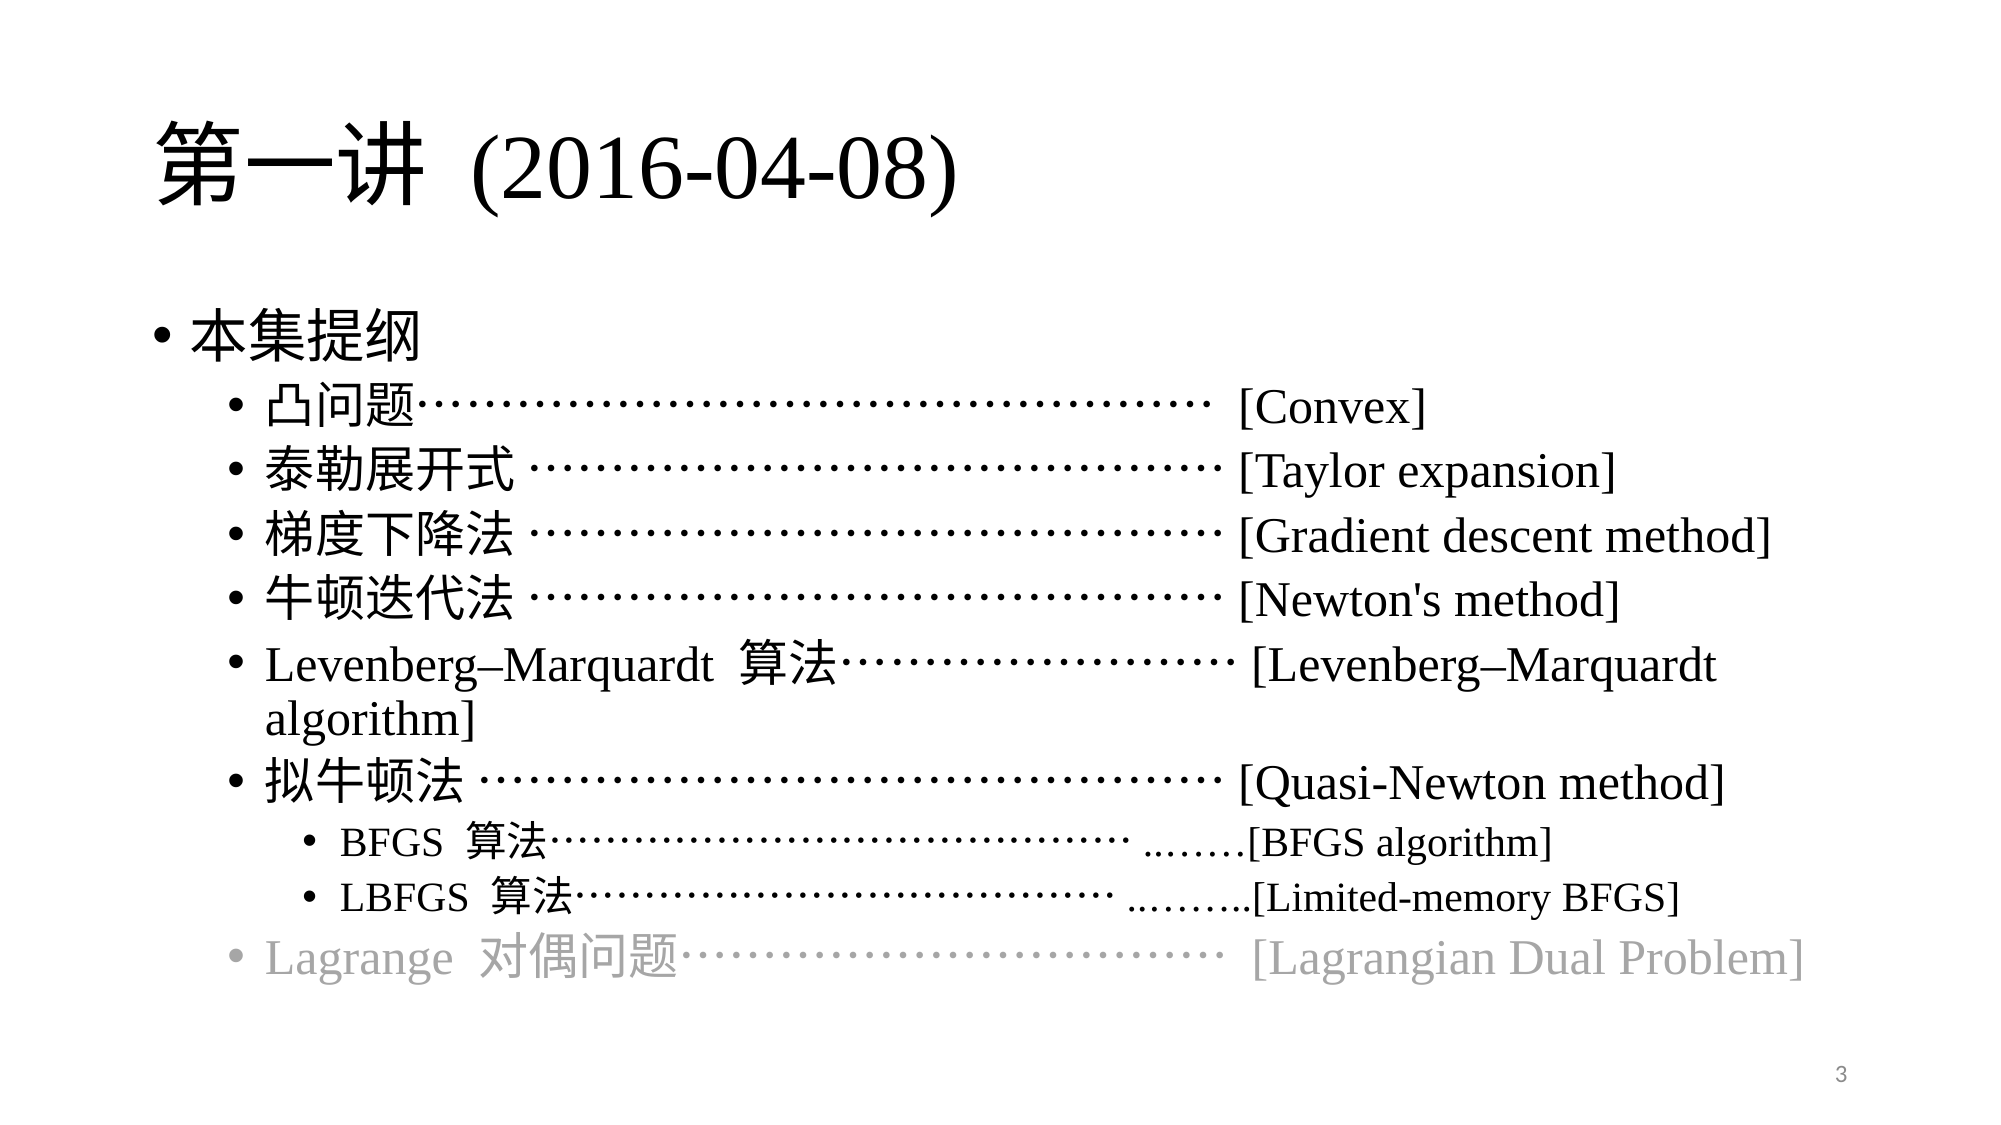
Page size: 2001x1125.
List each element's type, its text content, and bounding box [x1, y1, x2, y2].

slide_number 3 [1412, 1042, 1863, 1103]
title 第一讲 (2016-04-08) [137, 59, 1863, 278]
list 本集提纲 凸问题………………………………………… [Convex] 泰勒展开式 ……………………………………[Taylor expansion] 梯度下降法 ……………………………………[Gradient descent method] 牛顿迭代法 ……………………………………[Newton's method] Levenberg–Marquardt 算法……………………[Levenberg–Marquardt algorithm] 拟牛顿法 ………………………………………[Quasi-Newton method] BFGS 算法……………………………………..……[BFGS algorithm] LBFGS 算法…………………………………..……..[Limited-memory BFGS] Lagrange 对偶问题…………………………… [Lagrangian Dual Problem] [137, 299, 1925, 1014]
